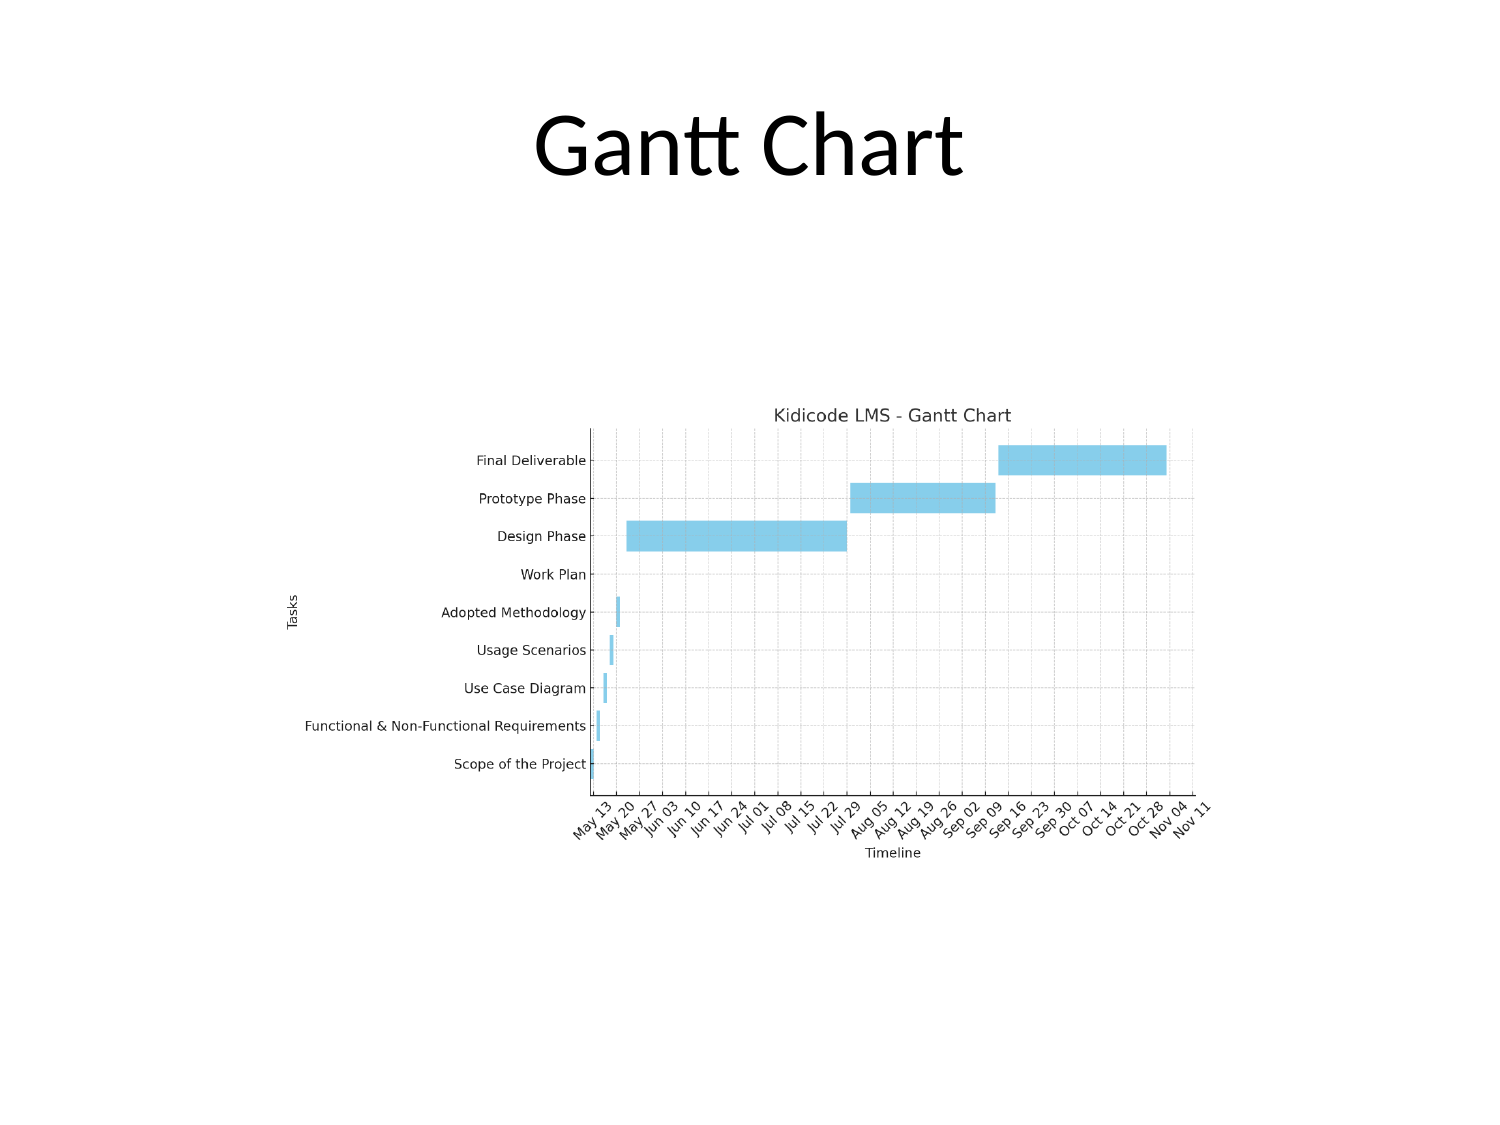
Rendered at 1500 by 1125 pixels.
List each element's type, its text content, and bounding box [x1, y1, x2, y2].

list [274, 395, 1226, 872]
title Gantt Chart [75, 45, 1425, 233]
